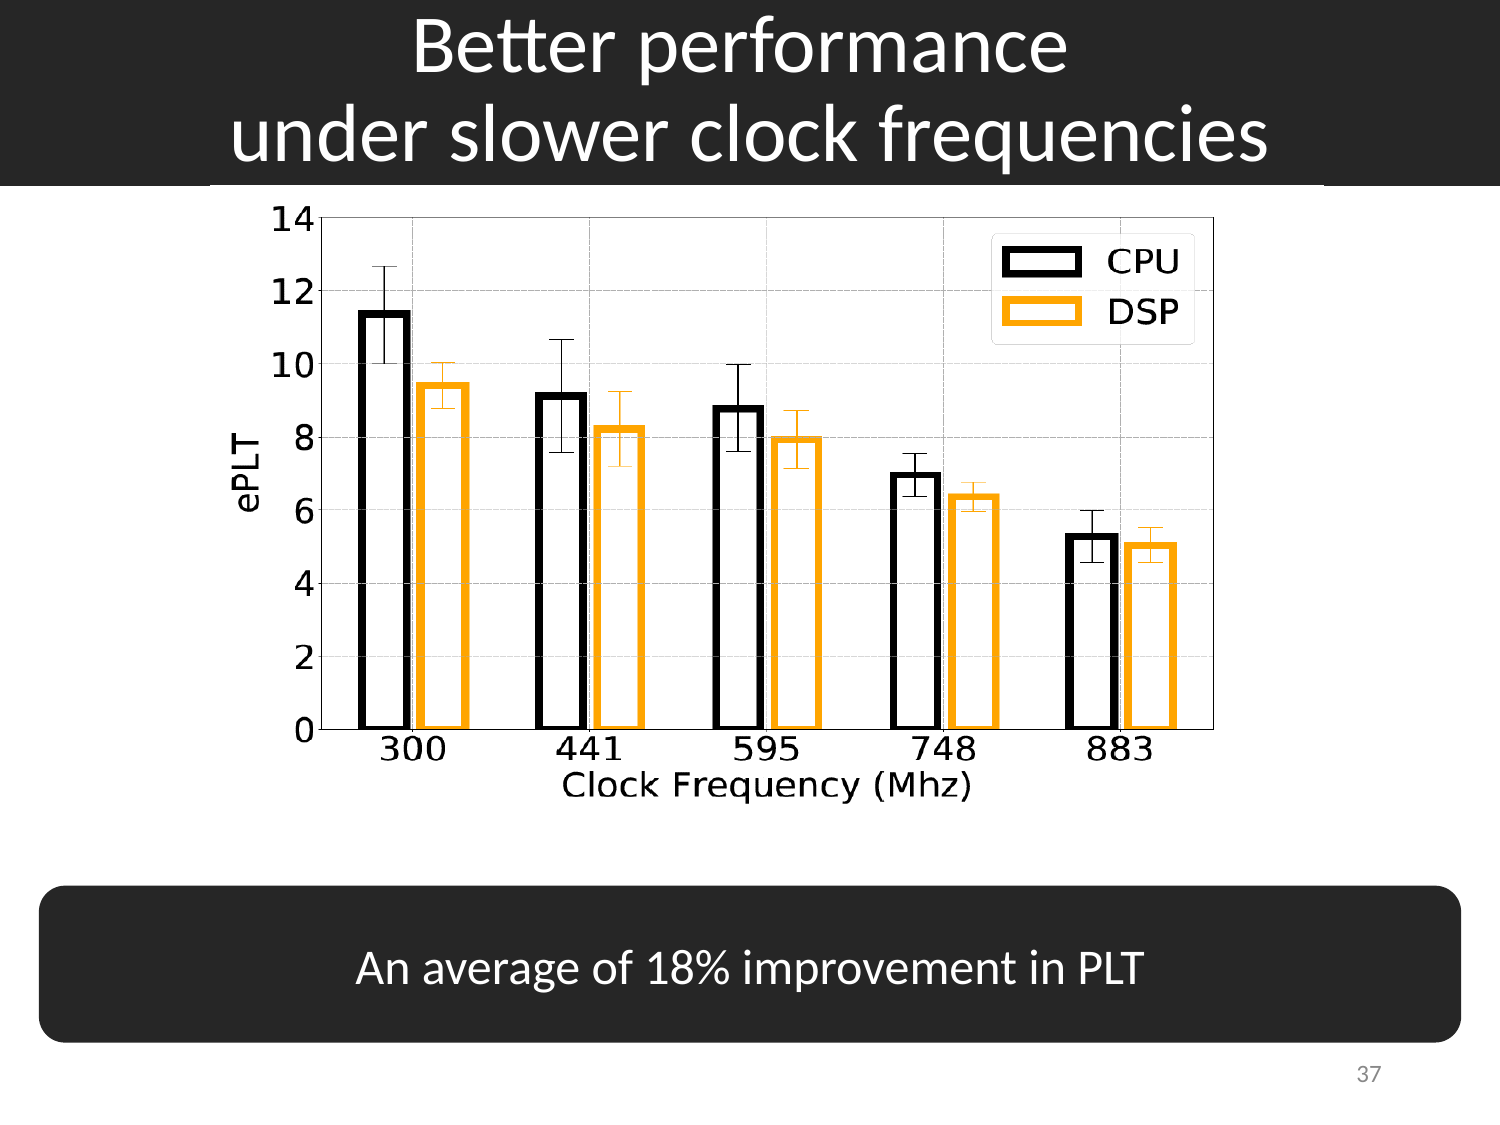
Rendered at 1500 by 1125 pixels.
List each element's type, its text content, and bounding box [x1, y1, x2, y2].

text_box An average of 18% improvement in PLT [38, 885, 1462, 1043]
slide_number ‹#› [1059, 1043, 1397, 1103]
title Better performance under slower clock frequencies [0, 0, 1500, 186]
picture [210, 185, 1324, 824]
